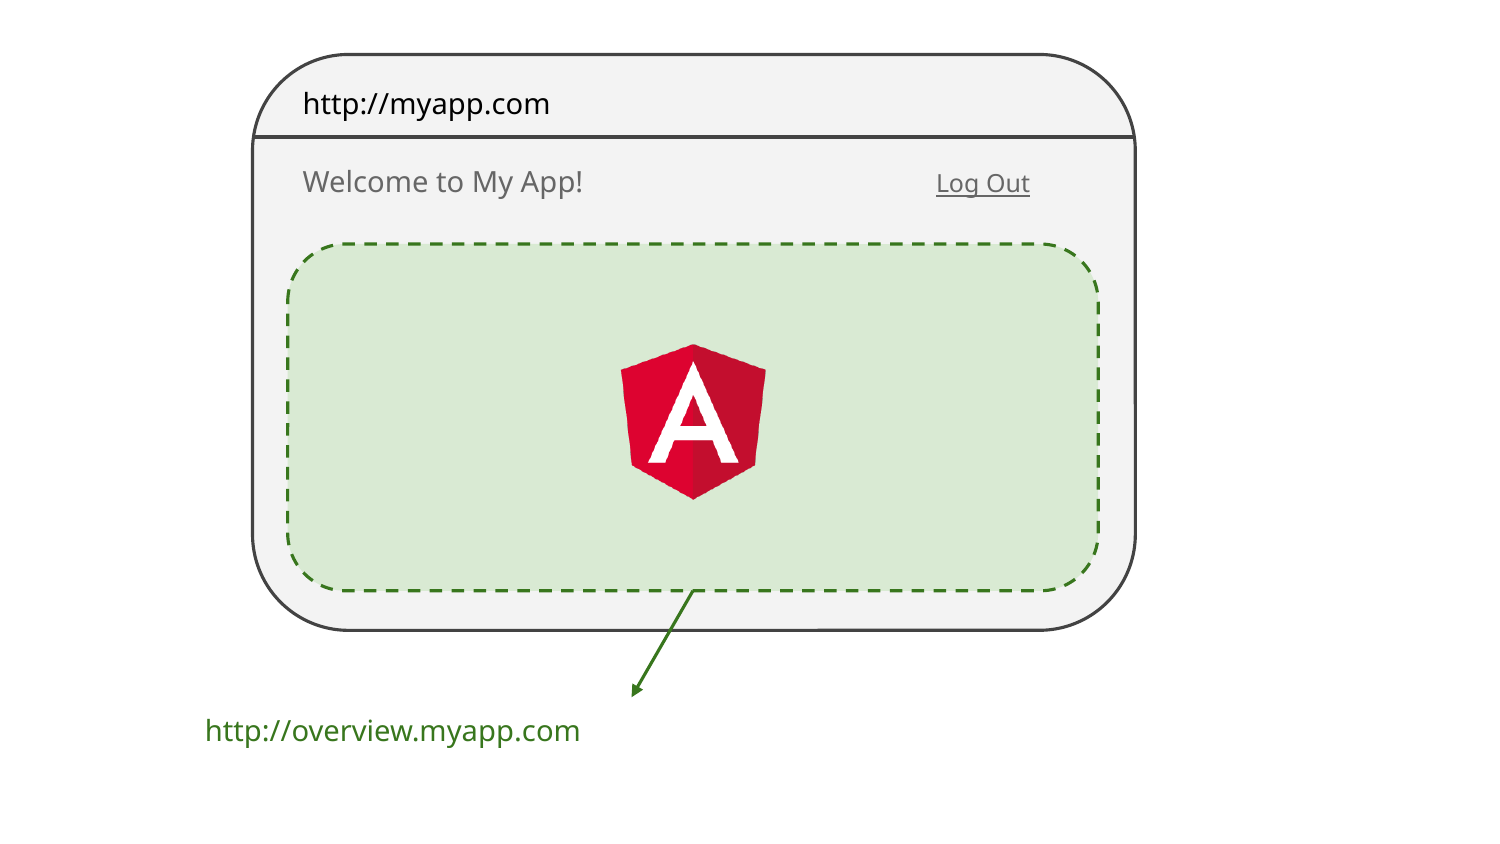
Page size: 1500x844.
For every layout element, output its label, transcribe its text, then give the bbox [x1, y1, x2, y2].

text_box Welcome to My App! Log Out [287, 148, 1416, 281]
text_box [252, 54, 1136, 631]
picture [595, 319, 791, 515]
text_box http://overview.myapp.com [190, 697, 737, 764]
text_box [631, 590, 694, 698]
text_box http://myapp.com [287, 70, 834, 136]
text_box [287, 281, 1099, 591]
